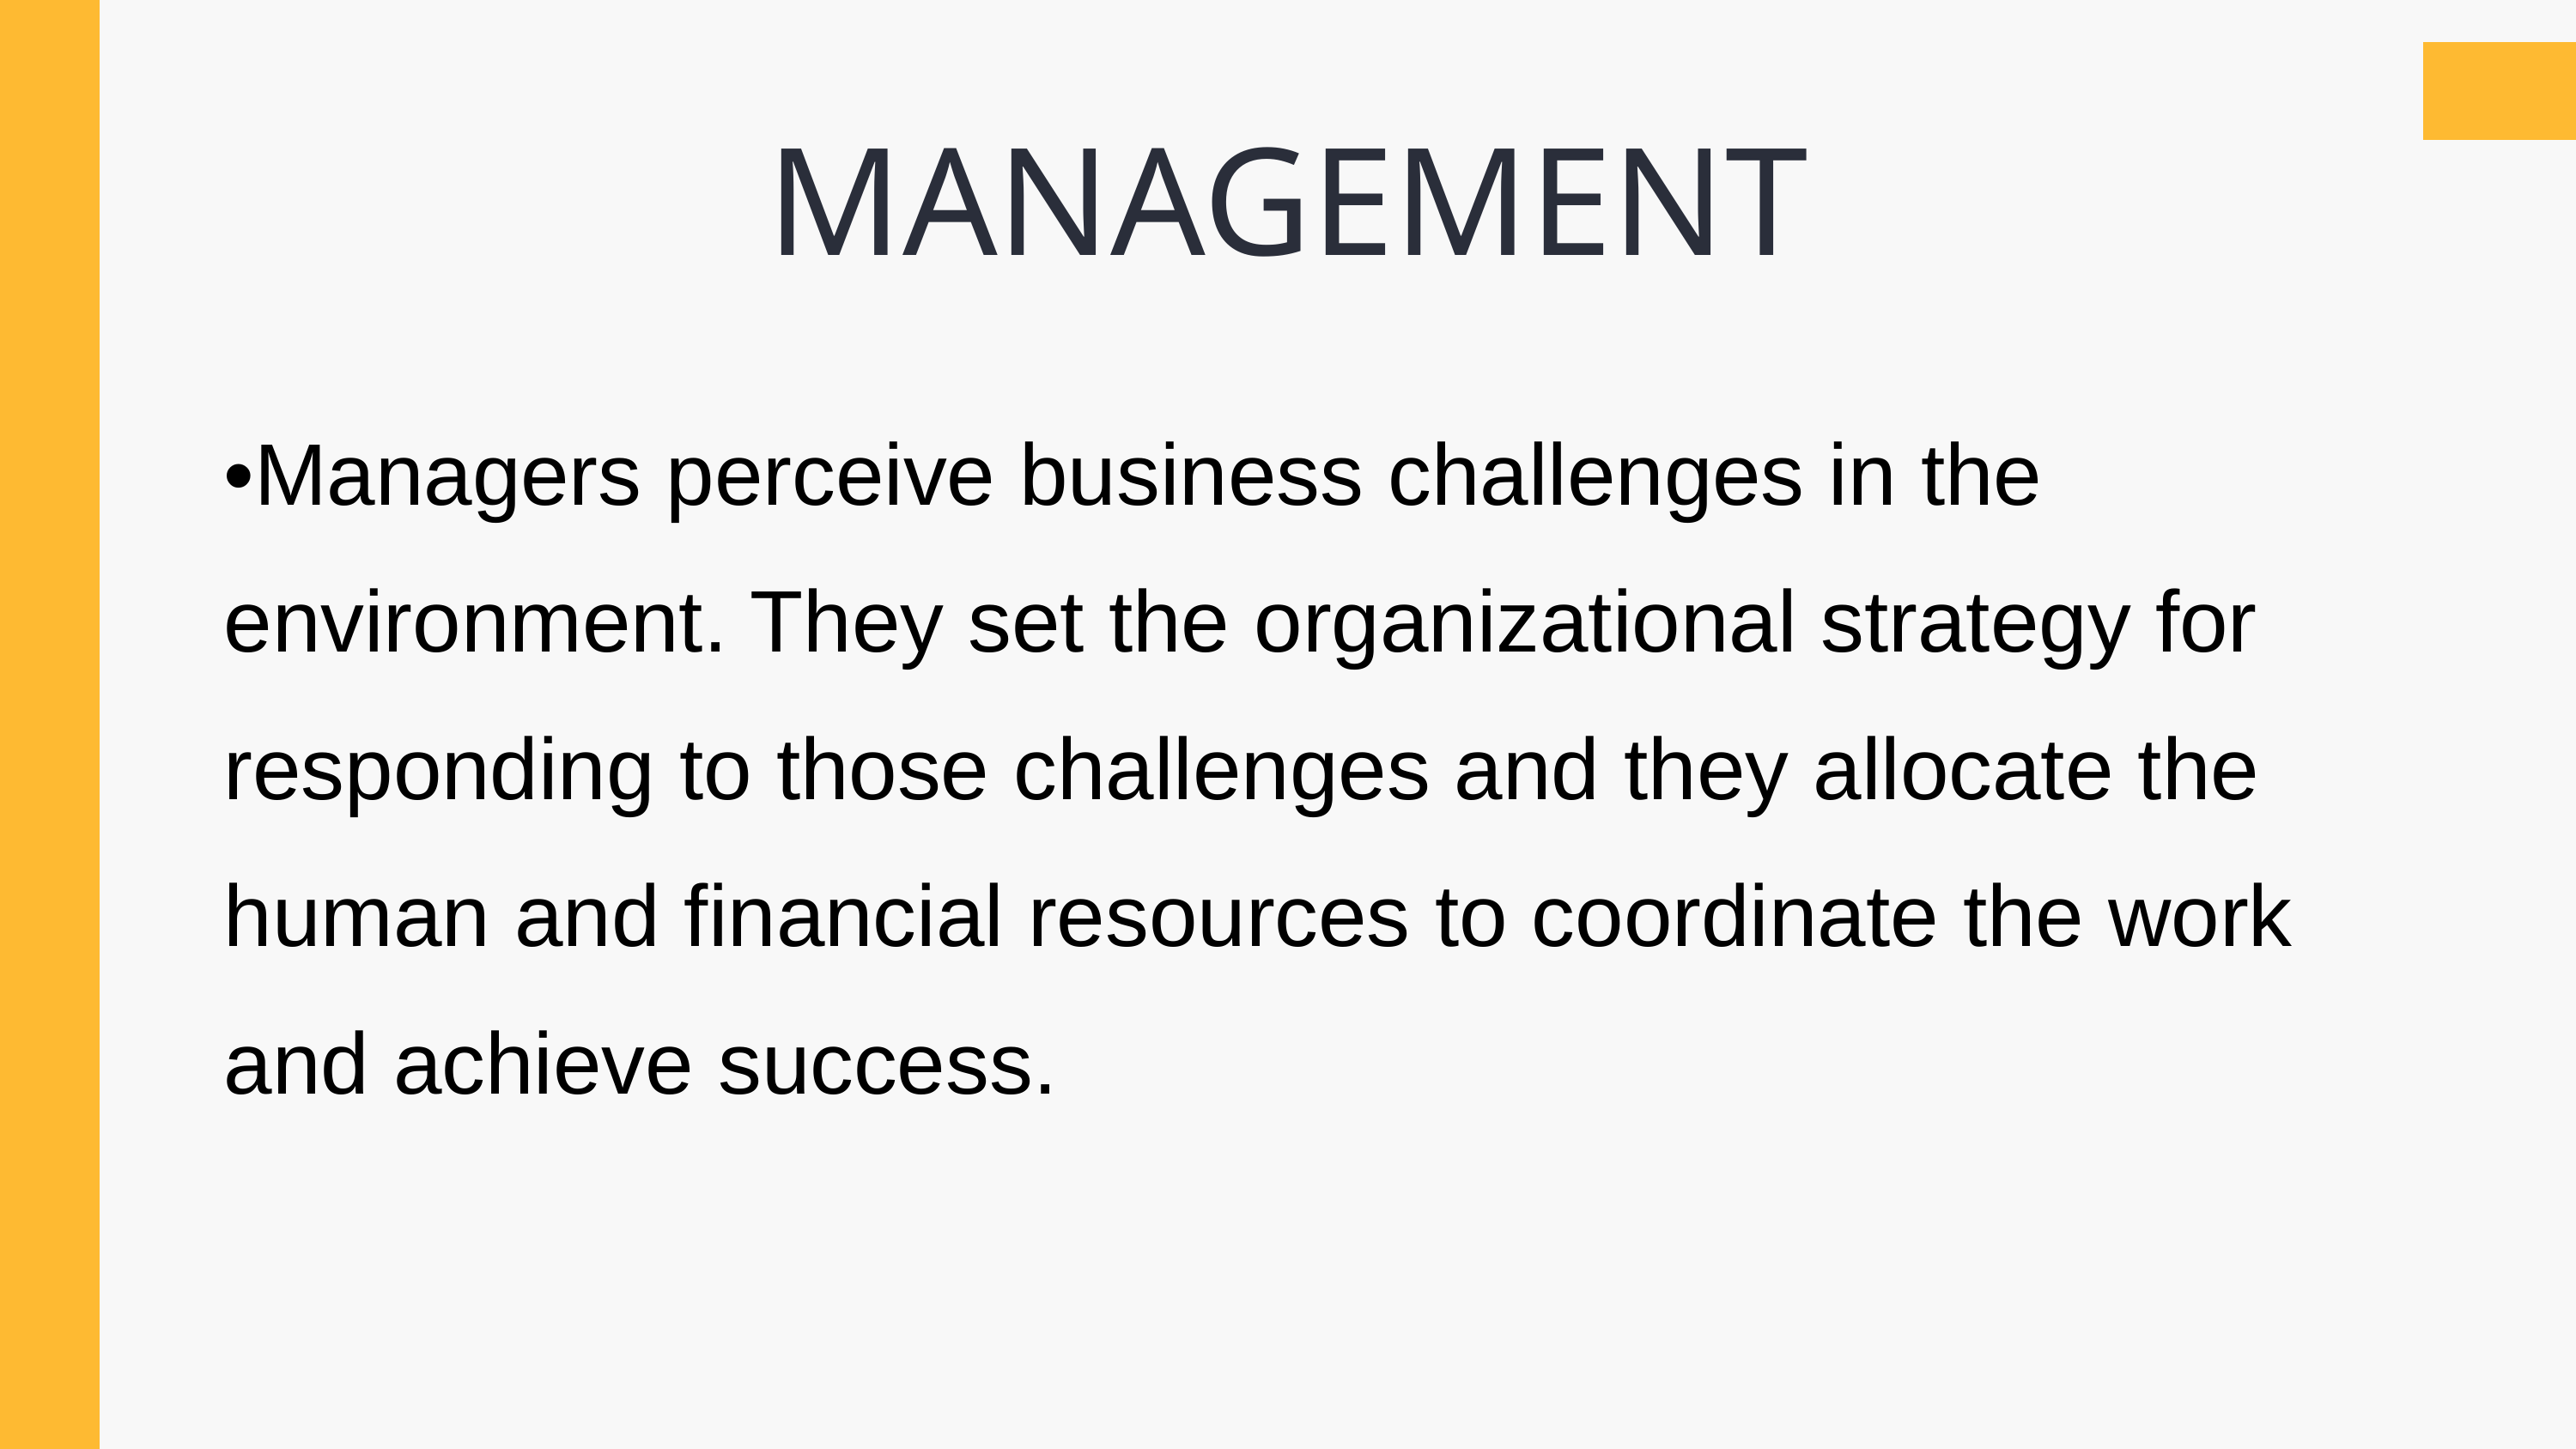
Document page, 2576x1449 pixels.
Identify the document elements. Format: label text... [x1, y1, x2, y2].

text_box MANAGEMENT [172, 140, 2404, 286]
text_box •Managers perceive business challenges in the environment. They set the organizational strategy for responding to those challenges and they allocate the human and financial resources to coordinate the work and achieve success. [223, 375, 2353, 1235]
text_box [0, 0, 100, 1449]
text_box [2422, 41, 2576, 141]
